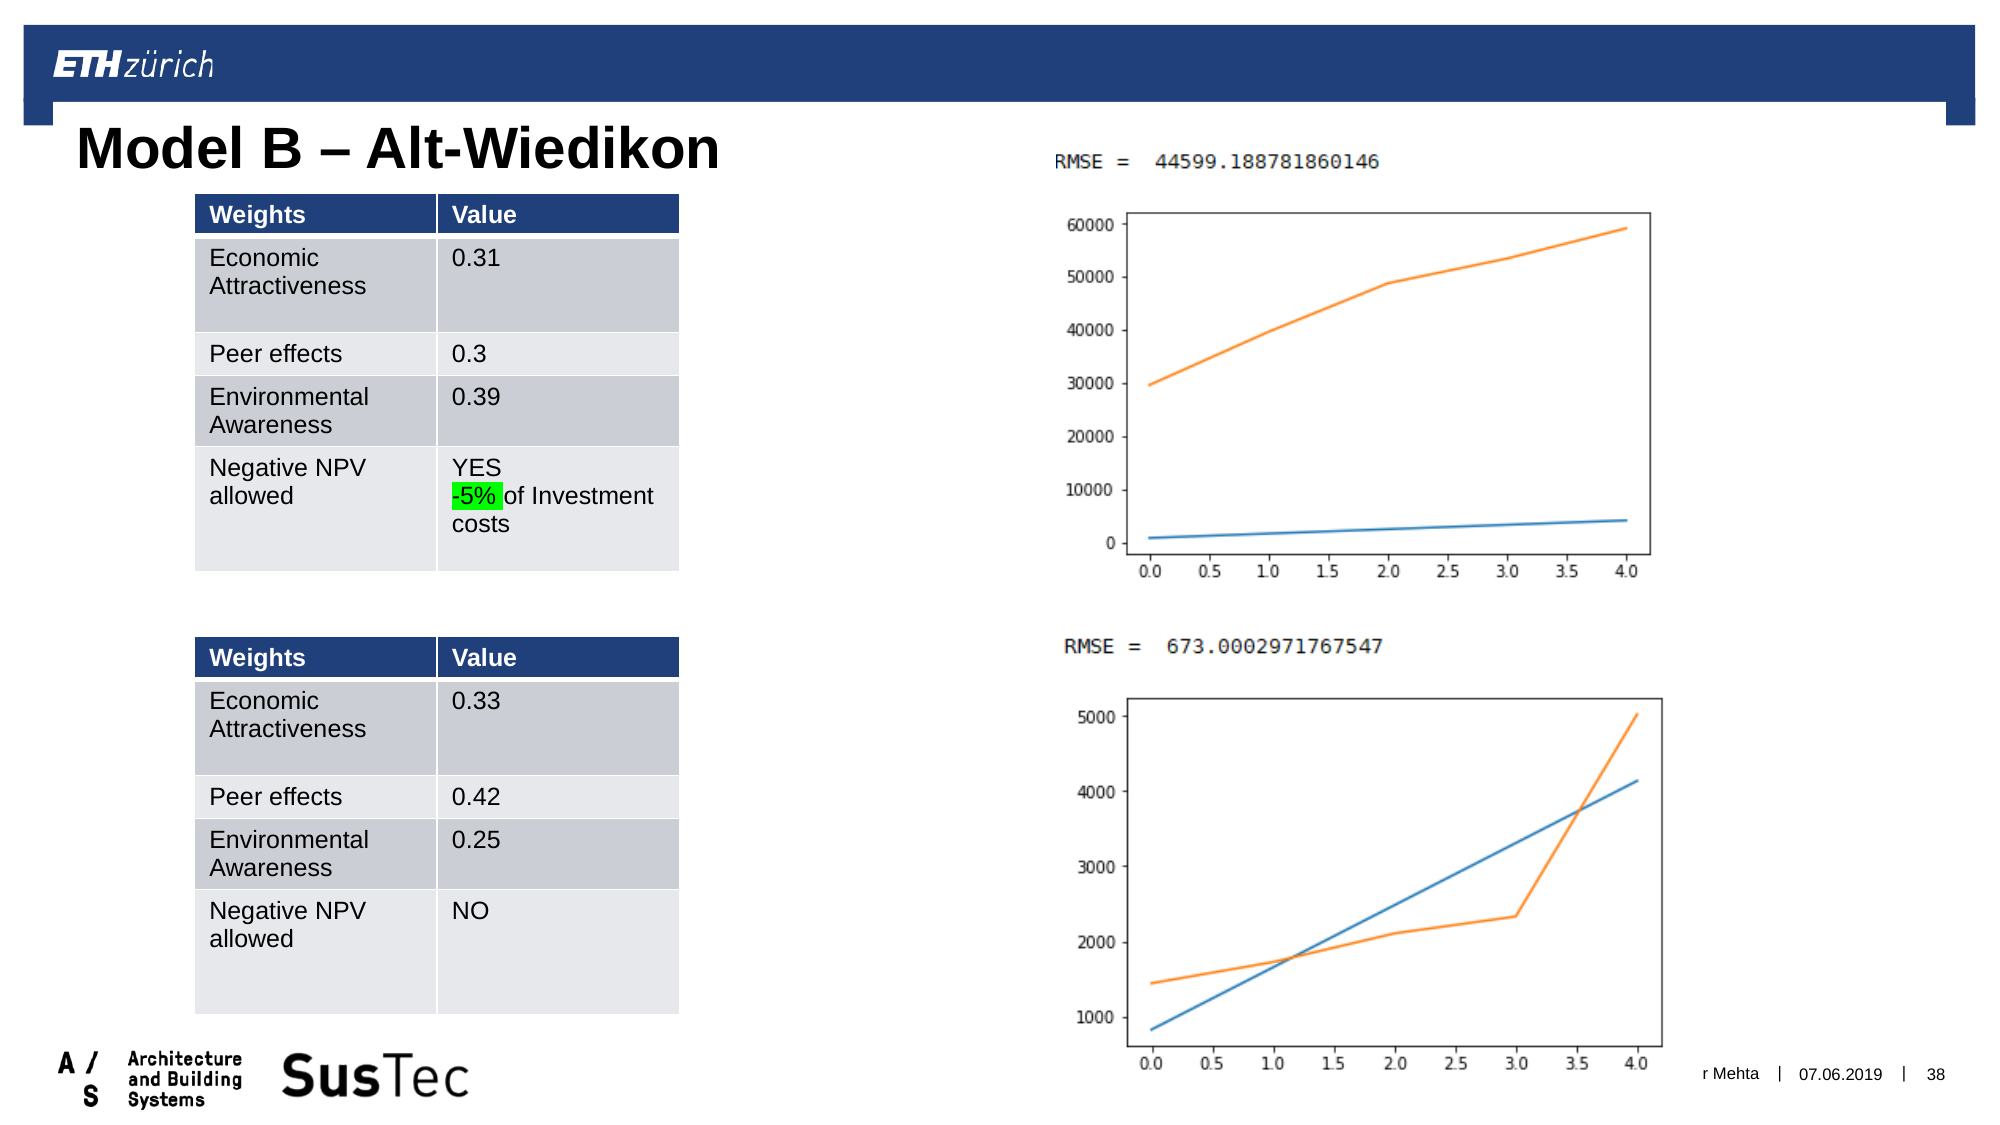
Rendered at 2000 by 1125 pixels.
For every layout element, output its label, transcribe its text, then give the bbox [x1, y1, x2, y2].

table_header Value [438, 194, 679, 233]
table_cell Environmental Awareness [195, 819, 436, 889]
picture [47, 1029, 262, 1118]
picture [270, 1024, 483, 1125]
table_cell Negative NPV allowed [195, 447, 436, 571]
table_cell Environmental Awareness [195, 376, 436, 446]
table_cell Economic Attractiveness [195, 239, 436, 332]
table_cell 0.31 [438, 239, 679, 332]
picture [1056, 153, 1703, 612]
table_cell Peer effects [195, 333, 436, 375]
table_cell 0.3 [438, 333, 679, 375]
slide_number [1790, 1034, 1892, 1112]
table_cell NO [438, 890, 679, 1014]
table_cell Negative NPV allowed [195, 890, 436, 1014]
footer Prakhar Mehta [999, 1034, 1760, 1111]
slide_number 38 [1906, 1034, 1966, 1112]
table_header Weights [195, 637, 436, 677]
table_header Weights [195, 194, 436, 233]
table_cell Economic Attractiveness [195, 682, 436, 775]
table_cell 0.42 [438, 776, 679, 818]
title Model B – Alt-Wiedikon [53, 101, 1946, 262]
table_cell 0.39 [438, 376, 679, 446]
table_cell YES -5% of Investment costs [438, 447, 679, 571]
table_header Value [438, 637, 679, 677]
picture [1060, 635, 1703, 1097]
table_cell 0.33 [438, 682, 679, 775]
table_cell 0.25 [438, 819, 679, 889]
table_cell Peer effects [195, 776, 436, 818]
